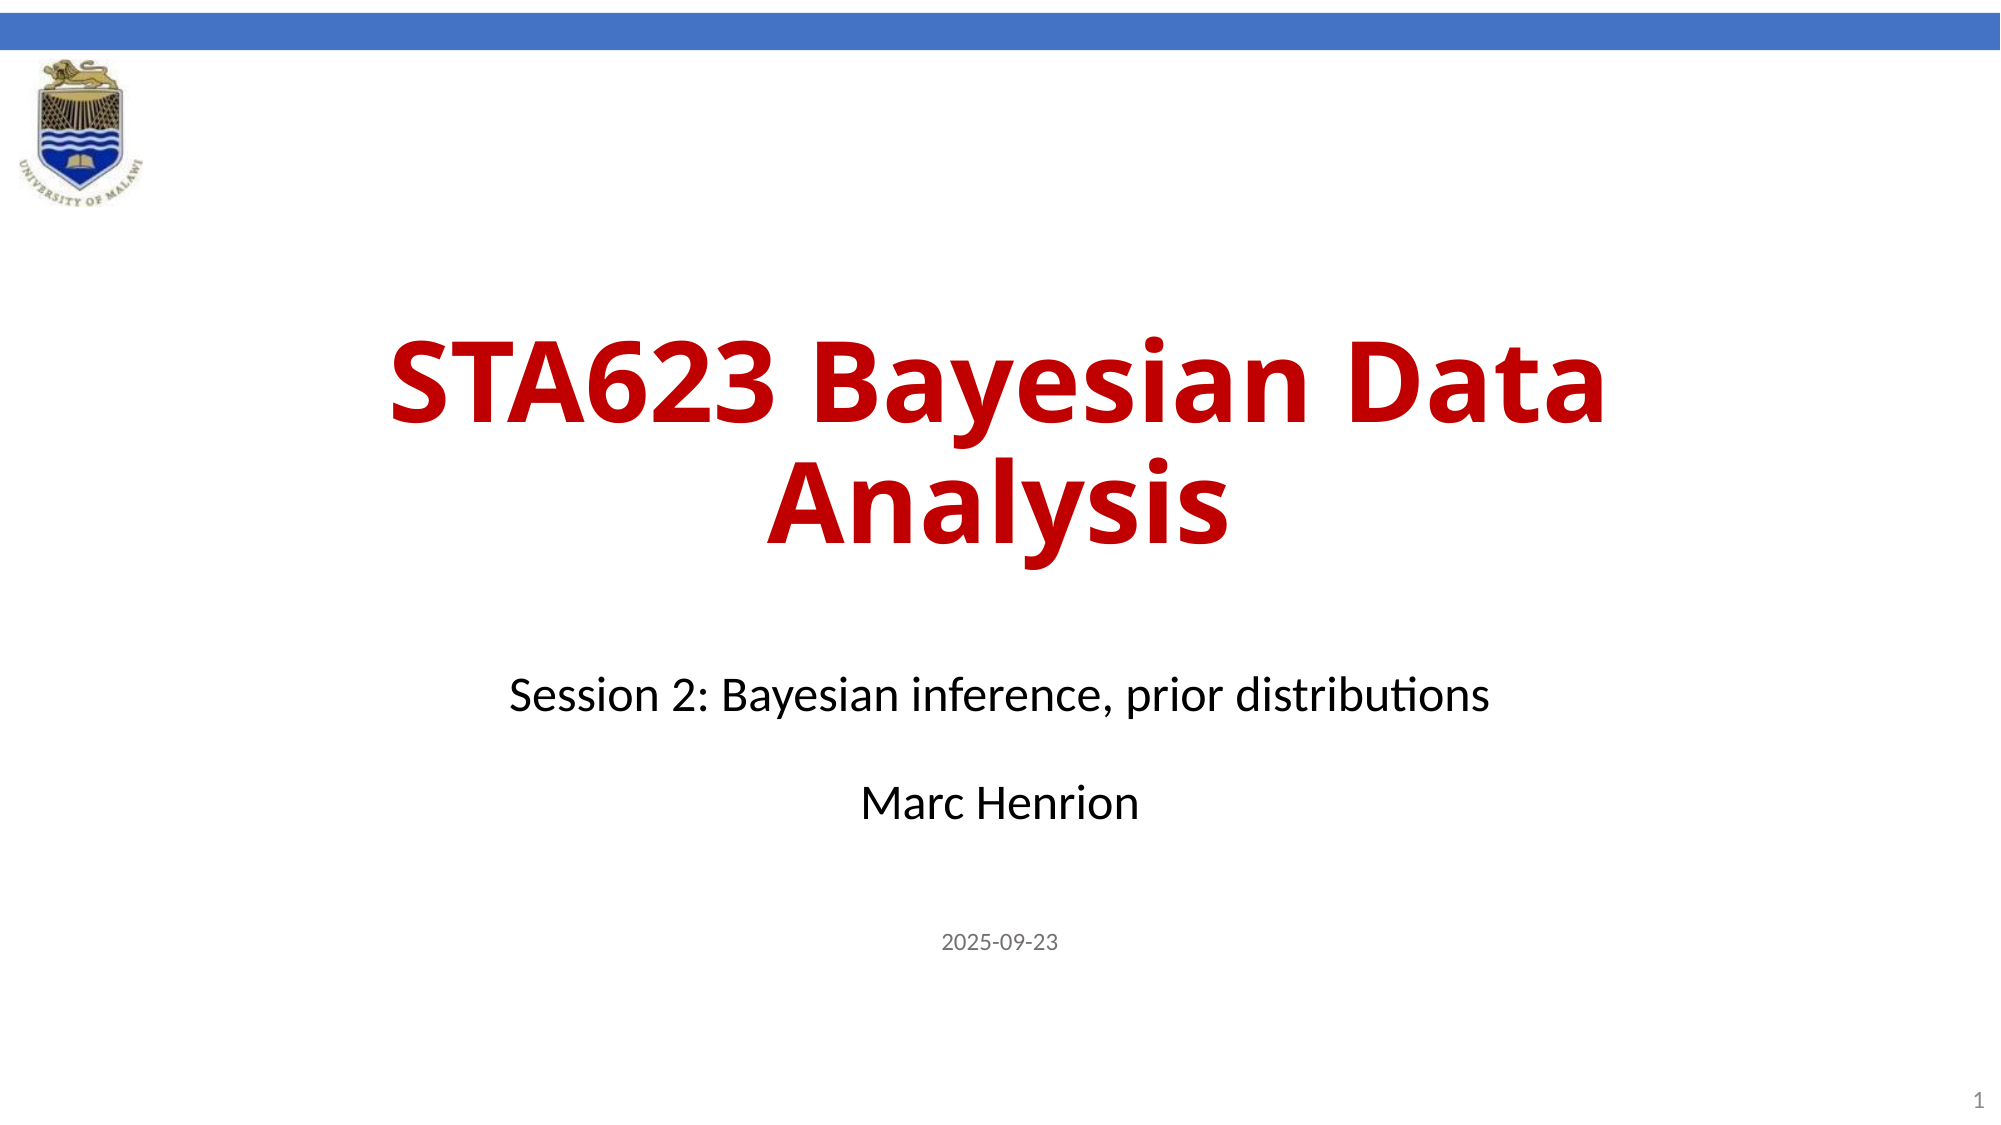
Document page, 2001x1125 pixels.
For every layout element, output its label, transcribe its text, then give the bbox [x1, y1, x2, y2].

subtitle Session 2: Bayesian inference, prior distributions Marc Henrion [249, 660, 1750, 863]
title STA623 Bayesian Data Analysis [249, 184, 1750, 576]
picture [19, 59, 143, 207]
slide_number 1 [1550, 1073, 2000, 1125]
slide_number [774, 915, 1225, 967]
